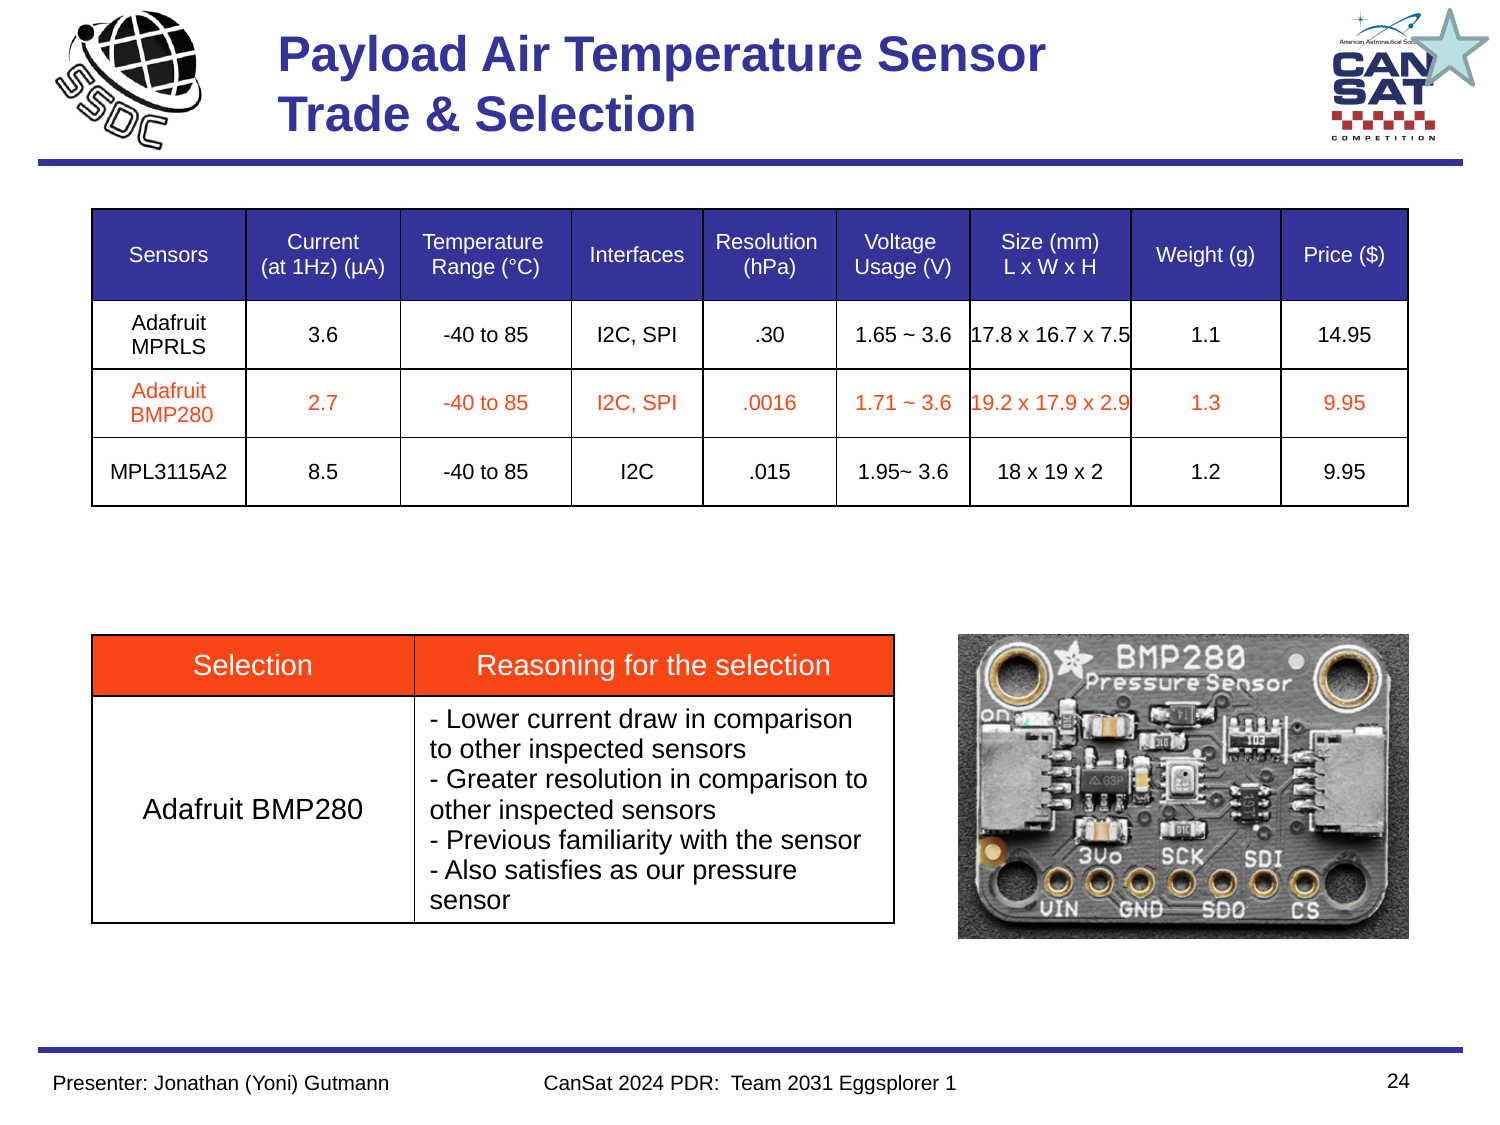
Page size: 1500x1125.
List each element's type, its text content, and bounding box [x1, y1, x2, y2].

text_box [1412, 9, 1488, 85]
table_cell 19.2 x 17.9 x 2.9 [971, 370, 1130, 437]
table_header Sensors​ [93, 210, 245, 300]
table_cell -40 to 85 [401, 438, 571, 505]
table_cell 9.95​ [1282, 370, 1407, 437]
picture [10, 6, 263, 153]
table_cell .0016 [704, 370, 836, 437]
table_cell -40 to 85​ [401, 370, 571, 437]
table_cell 1.2 [1132, 438, 1280, 505]
table_cell 3.6​ [247, 301, 400, 368]
picture [1322, 12, 1447, 148]
table_cell - Lower current draw in comparison to other inspected sensors - Greater resolution in comparison to other inspected sensors - Previous familiarity with the sensor - Also satisfies as our pressure sensor [415, 697, 893, 922]
slide_number 24 [1312, 1059, 1425, 1100]
footer CanSat 2024 PDR: Team 2031 Eggsplorer 1 [450, 1062, 1050, 1103]
title Payload Air Temperature Sensor Trade & Selection [266, 12, 1238, 150]
table_cell I2C [572, 438, 702, 505]
table_cell I2C, SPI​ [572, 370, 702, 437]
table_cell .015 [704, 438, 836, 505]
table_cell MPL3115A2 [93, 438, 245, 505]
table_header Reasoning for the selection​ [415, 636, 893, 695]
picture [958, 634, 1409, 940]
table_header Weight (g)​ [1132, 210, 1280, 300]
text_box Presenter: Jonathan (Yoni) Gutmann [37, 1062, 413, 1103]
table_header Resolution (hPa)​ [704, 210, 836, 300]
table_cell -40 to 85​ [401, 301, 571, 368]
table_cell 8.5 [247, 438, 400, 505]
table_cell 18 x 19 x 2 [971, 438, 1130, 505]
table_cell Adafruit BMP280​ [93, 697, 414, 922]
table_cell 9.95 [1282, 438, 1407, 505]
table_header Current (at 1Hz) (µA)​ [247, 210, 400, 300]
table_cell 1.1 [1132, 301, 1280, 368]
table_cell 1.71 ~ 3.6​ [837, 370, 969, 437]
table_header Price ($)​ [1282, 210, 1407, 300]
table_cell 1.95~ 3.6 [837, 438, 969, 505]
table_cell I2C, SPI​ [572, 301, 702, 368]
table_cell Adafruit BMP280​ [93, 370, 245, 437]
table_header Size (mm)​ L x W x H​ [971, 210, 1130, 300]
table_header Temperature Range (°C)​ [401, 210, 571, 300]
table_cell 14.95​ [1282, 301, 1407, 368]
table_cell Adafruit MPRLS​ [93, 301, 245, 368]
table_header Interfaces​ [572, 210, 702, 300]
table_header Voltage Usage (V)​ [837, 210, 969, 300]
table_cell 17.8 x 16.7 x​ 7.5​ [971, 301, 1130, 368]
table_cell 2.7​ [247, 370, 400, 437]
table_header Selection​ [93, 636, 414, 695]
table_cell 1.65 ~ 3.6​ [837, 301, 969, 368]
table_cell .30 [704, 301, 836, 368]
table_cell 1.3​ [1132, 370, 1280, 437]
